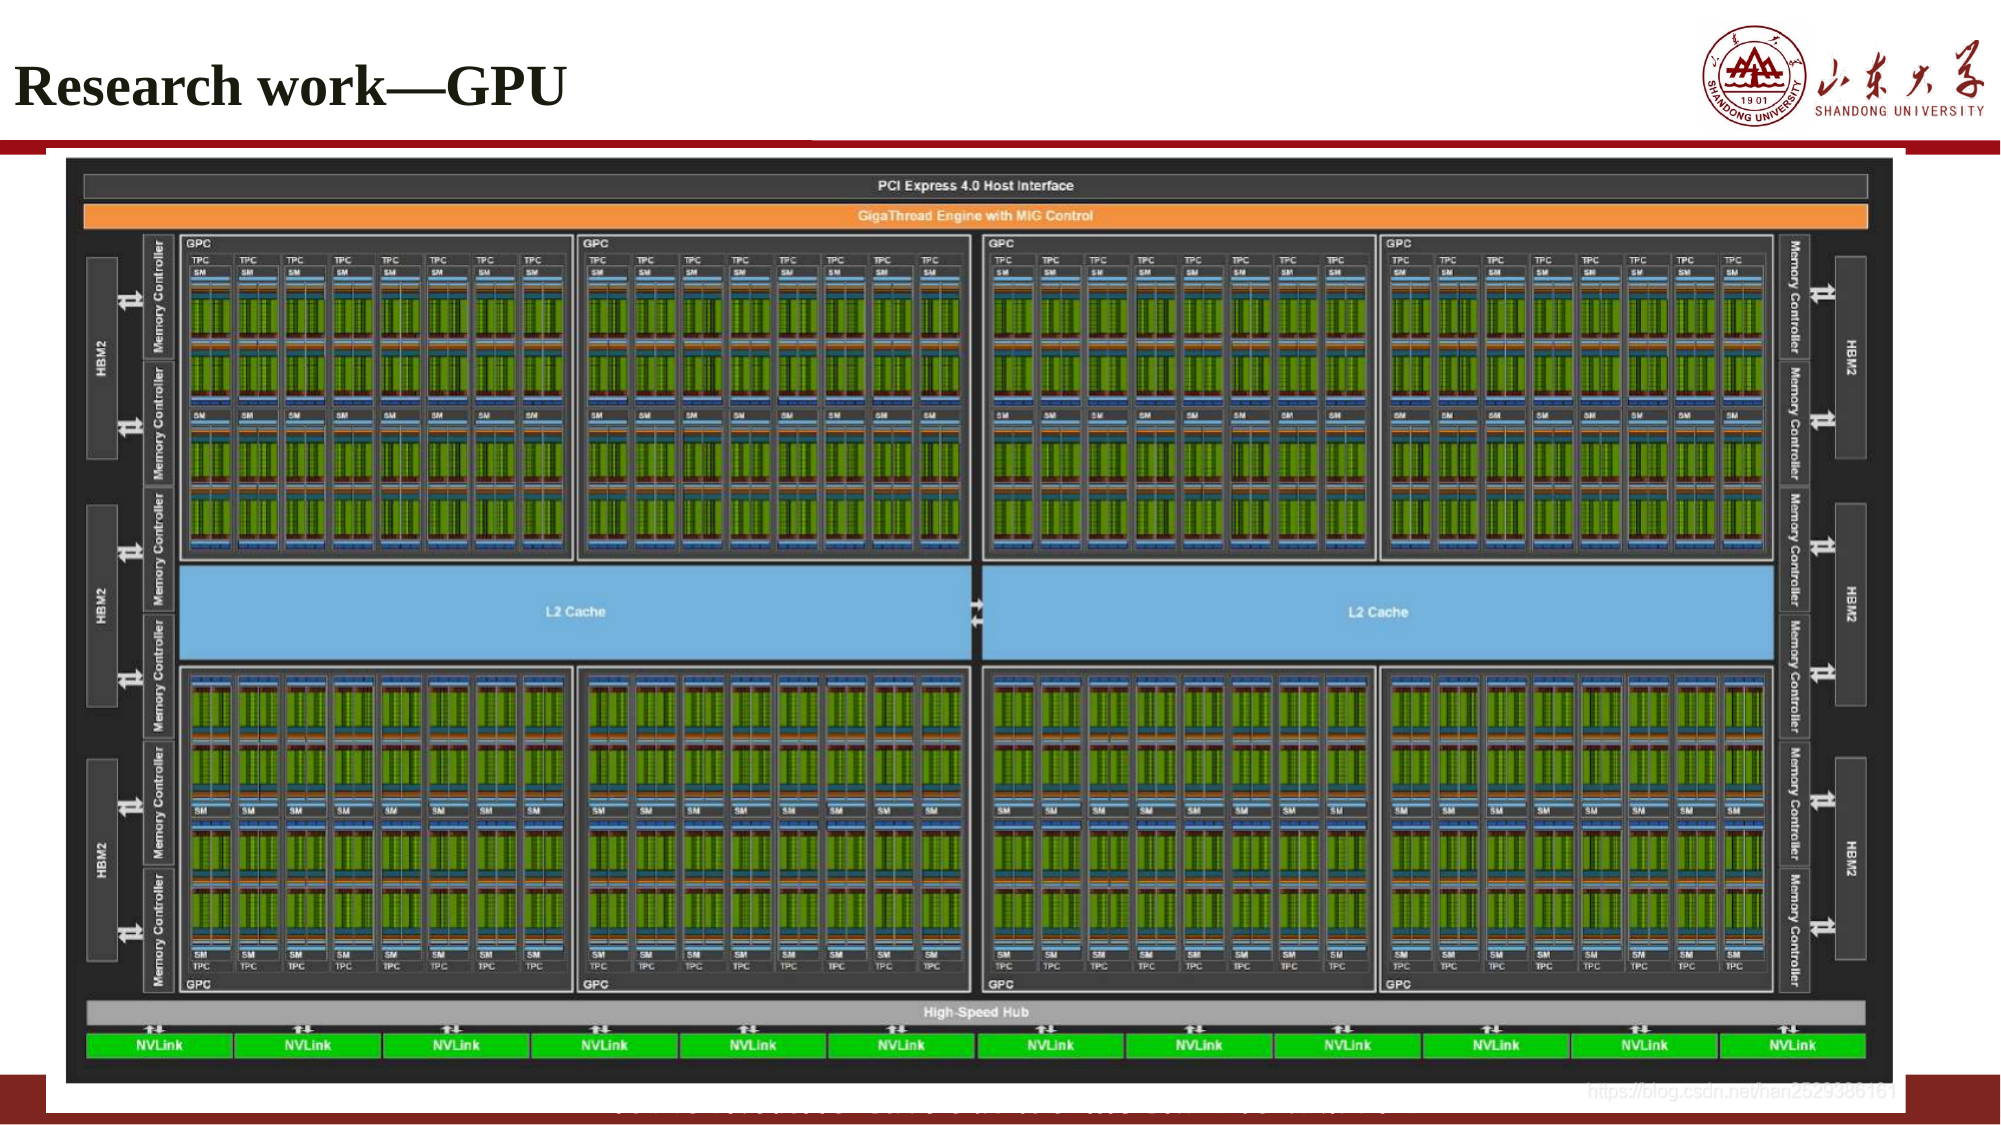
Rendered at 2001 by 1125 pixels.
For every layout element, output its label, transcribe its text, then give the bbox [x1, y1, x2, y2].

title Research work—GPU [0, 48, 1575, 161]
picture [45, 148, 1906, 1113]
picture [1698, 21, 1985, 130]
